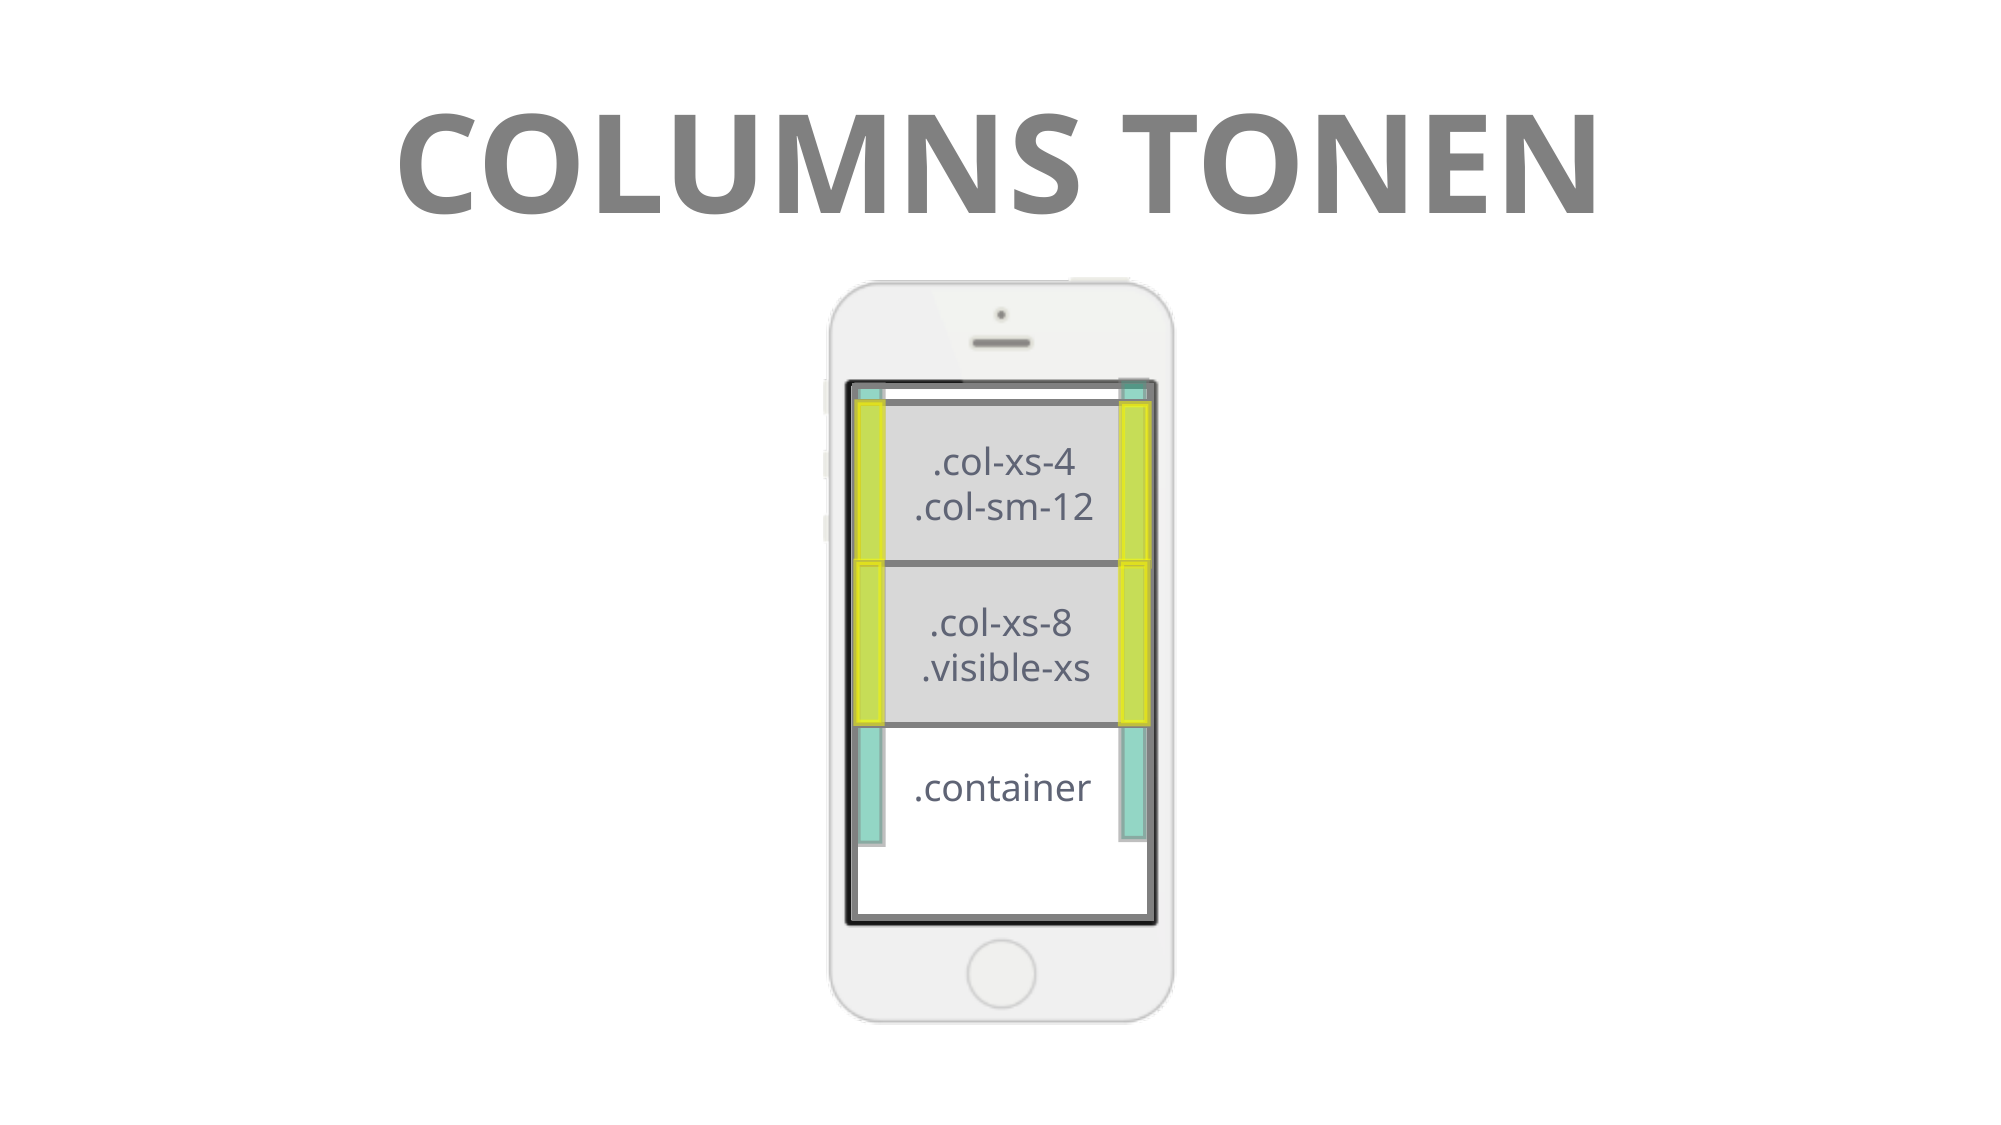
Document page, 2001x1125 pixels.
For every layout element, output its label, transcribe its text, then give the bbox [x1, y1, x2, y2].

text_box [823, 277, 1177, 1025]
title COLUMNS TONEN [137, 59, 1863, 278]
